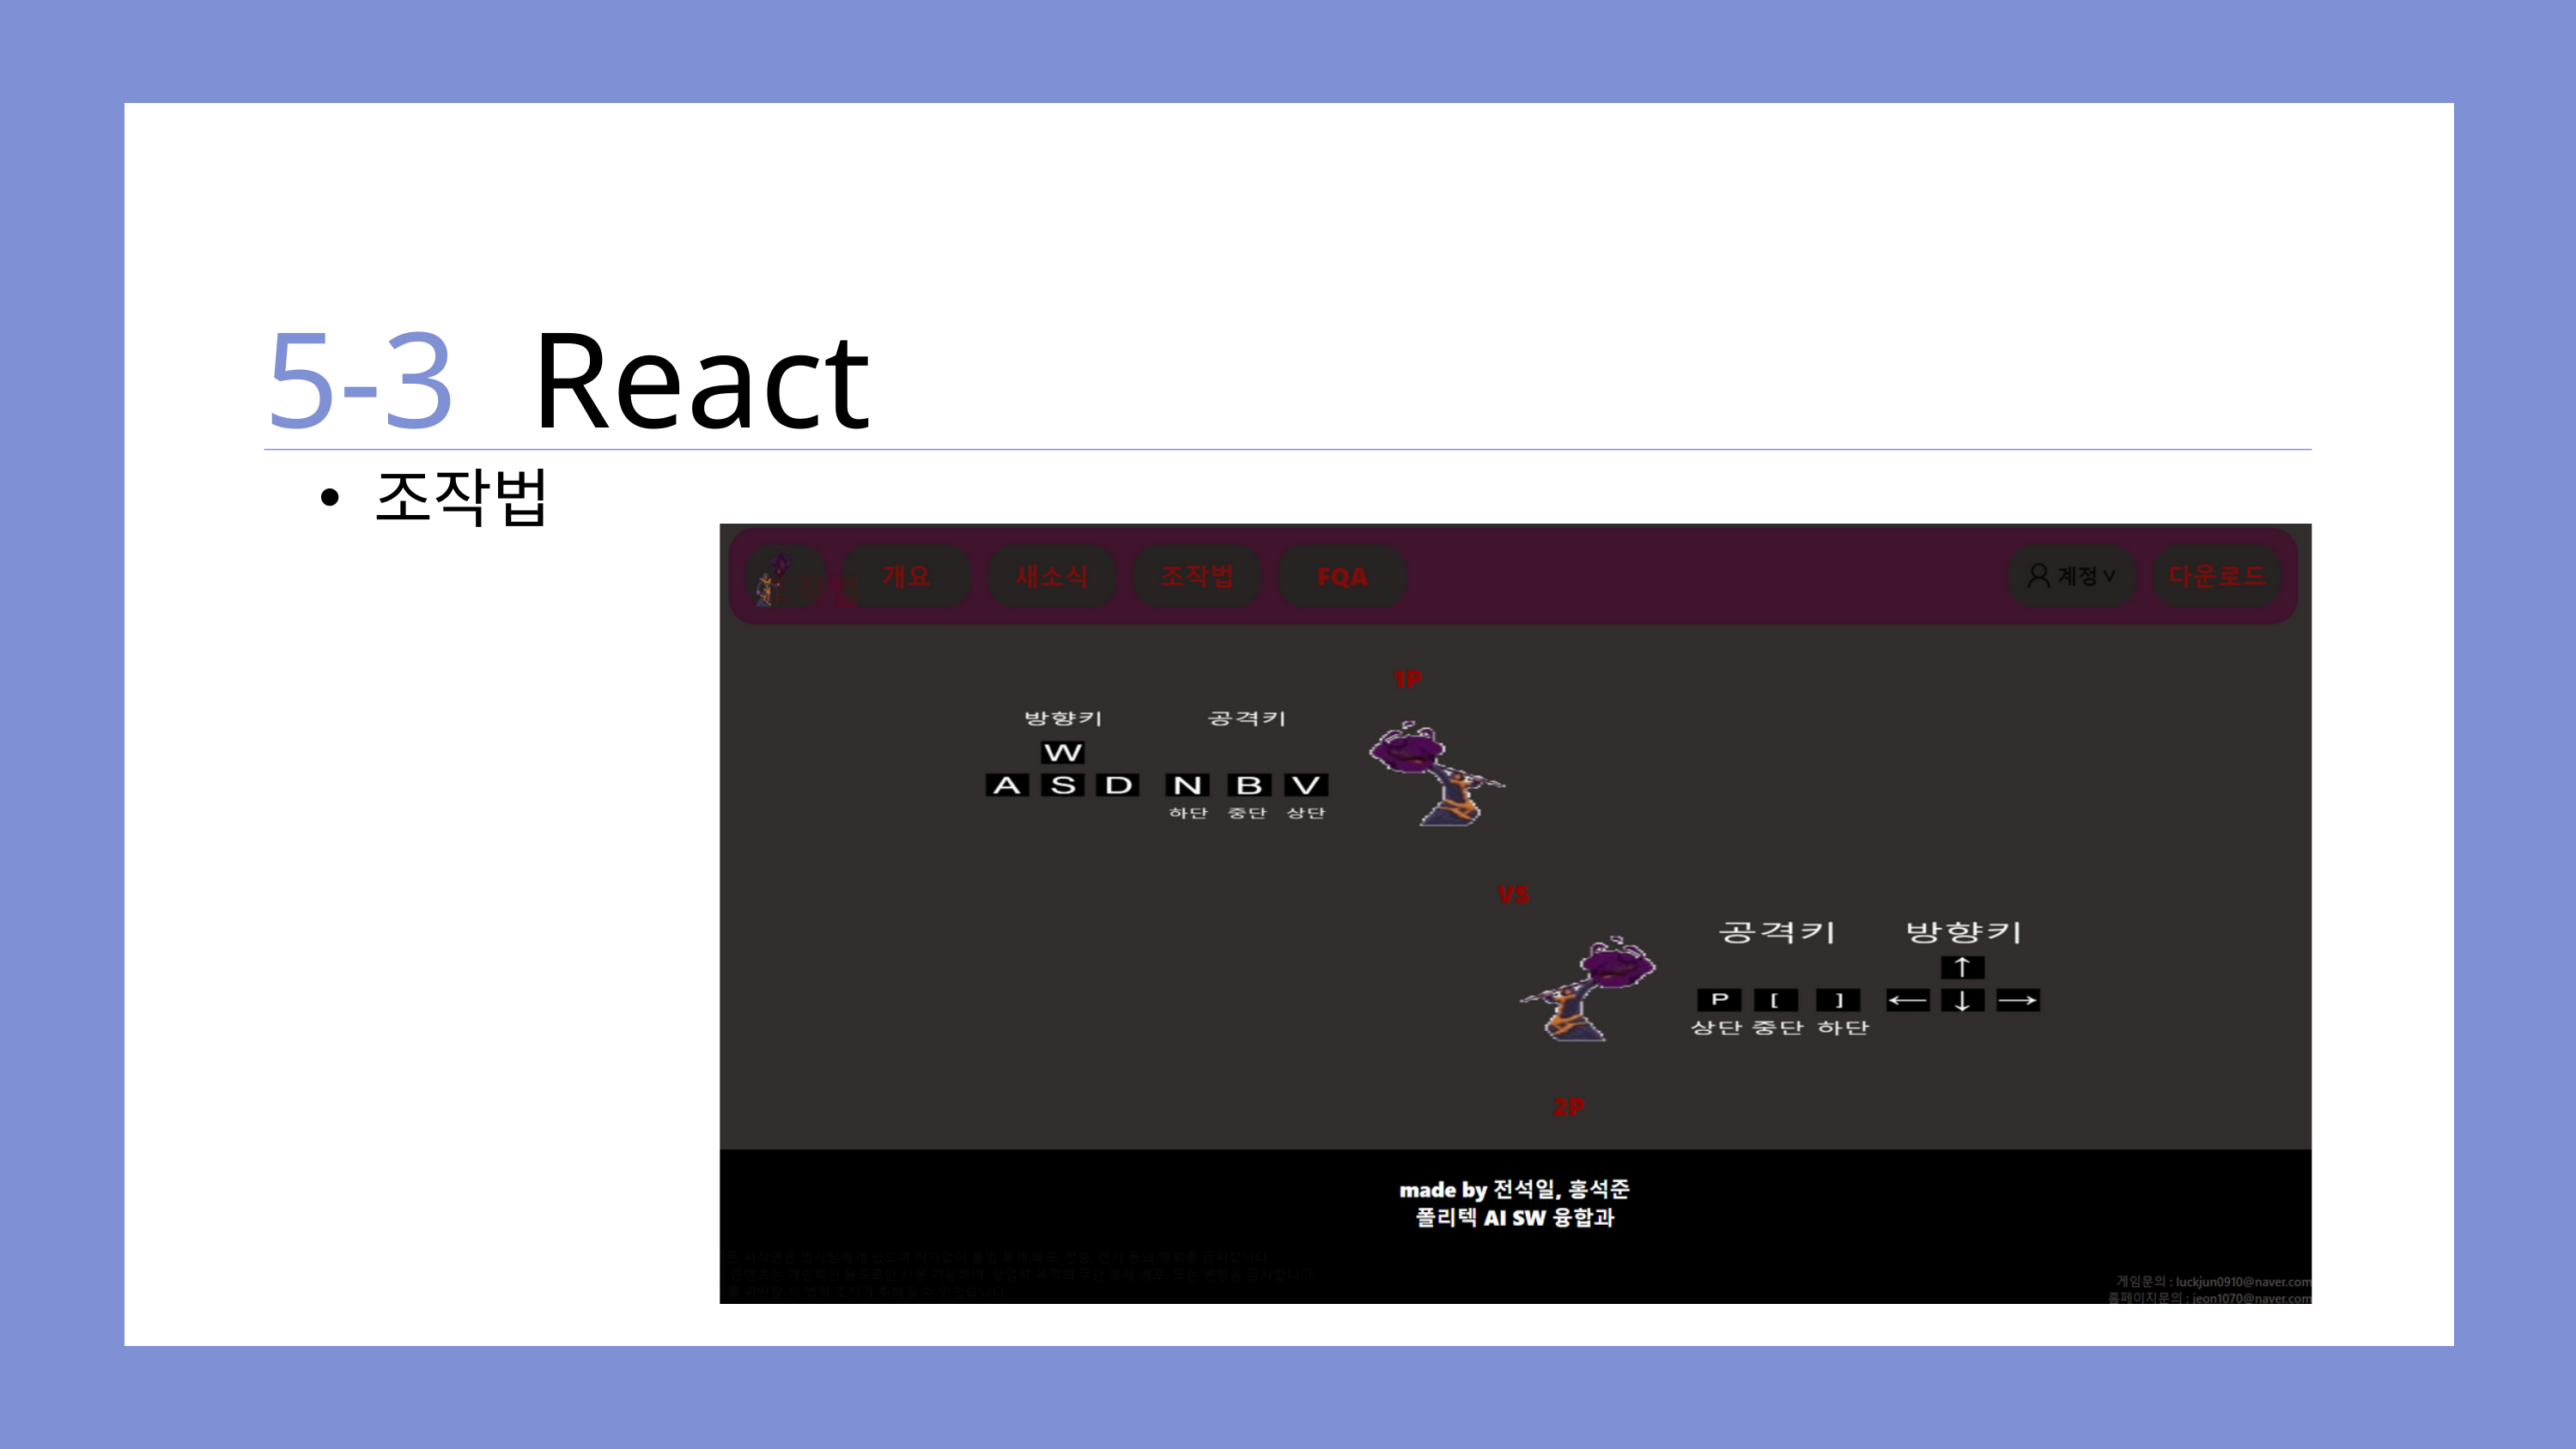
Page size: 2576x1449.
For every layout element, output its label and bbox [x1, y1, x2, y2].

text_box [125, 102, 2455, 1346]
